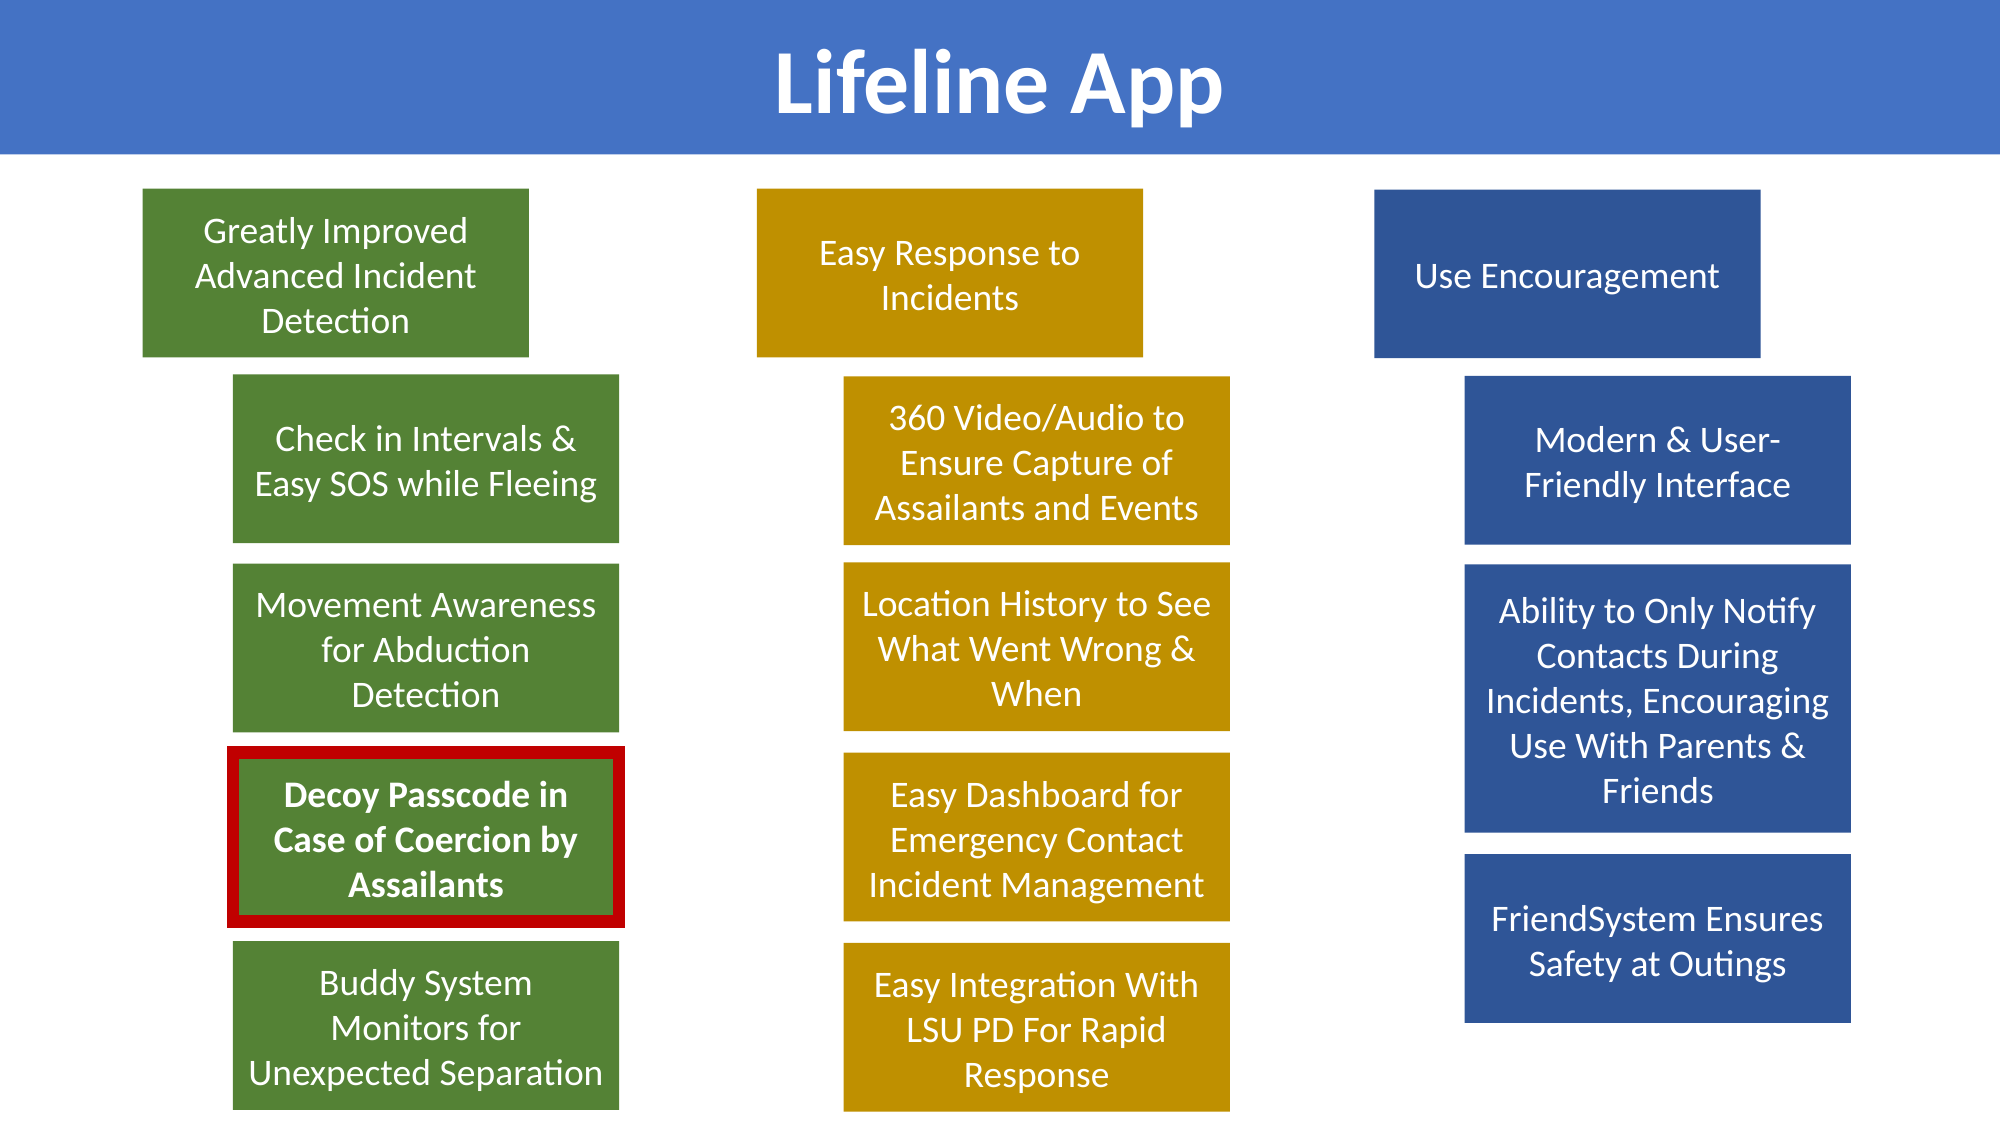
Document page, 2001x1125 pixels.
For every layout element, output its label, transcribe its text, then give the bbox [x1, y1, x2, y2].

text_box 360 Video/Audio to Ensure Capture of Assailants and Events [843, 375, 1231, 546]
text_box Decoy Passcode in Case of Coercion by Assailants [232, 752, 620, 922]
text_box Use Encouragement [1373, 188, 1762, 359]
text_box Location History to See What Went Wrong & When [843, 561, 1231, 732]
text_box Check in Intervals & Easy SOS while Fleeing [232, 373, 620, 544]
text_box Lifeline App [0, 0, 2000, 156]
text_box Movement Awareness for Abduction Detection [232, 563, 620, 733]
text_box Ability to Only Notify Contacts During Incidents, Encouraging Use With Parents & Friends [1464, 563, 1852, 834]
text_box Modern & User-Friendly Interface [1464, 375, 1852, 546]
text_box FriendSystem Ensures Safety at Outings [1464, 853, 1852, 1024]
text_box Easy Response to Incidents [756, 188, 1144, 358]
text_box Greatly Improved Advanced Incident Detection [142, 188, 530, 358]
text_box Buddy System Monitors for Unexpected Separation [232, 940, 620, 1111]
text_box Easy Integration With LSU PD For Rapid Response [843, 942, 1231, 1113]
text_box Easy Dashboard for Emergency Contact Incident Management [843, 752, 1231, 922]
